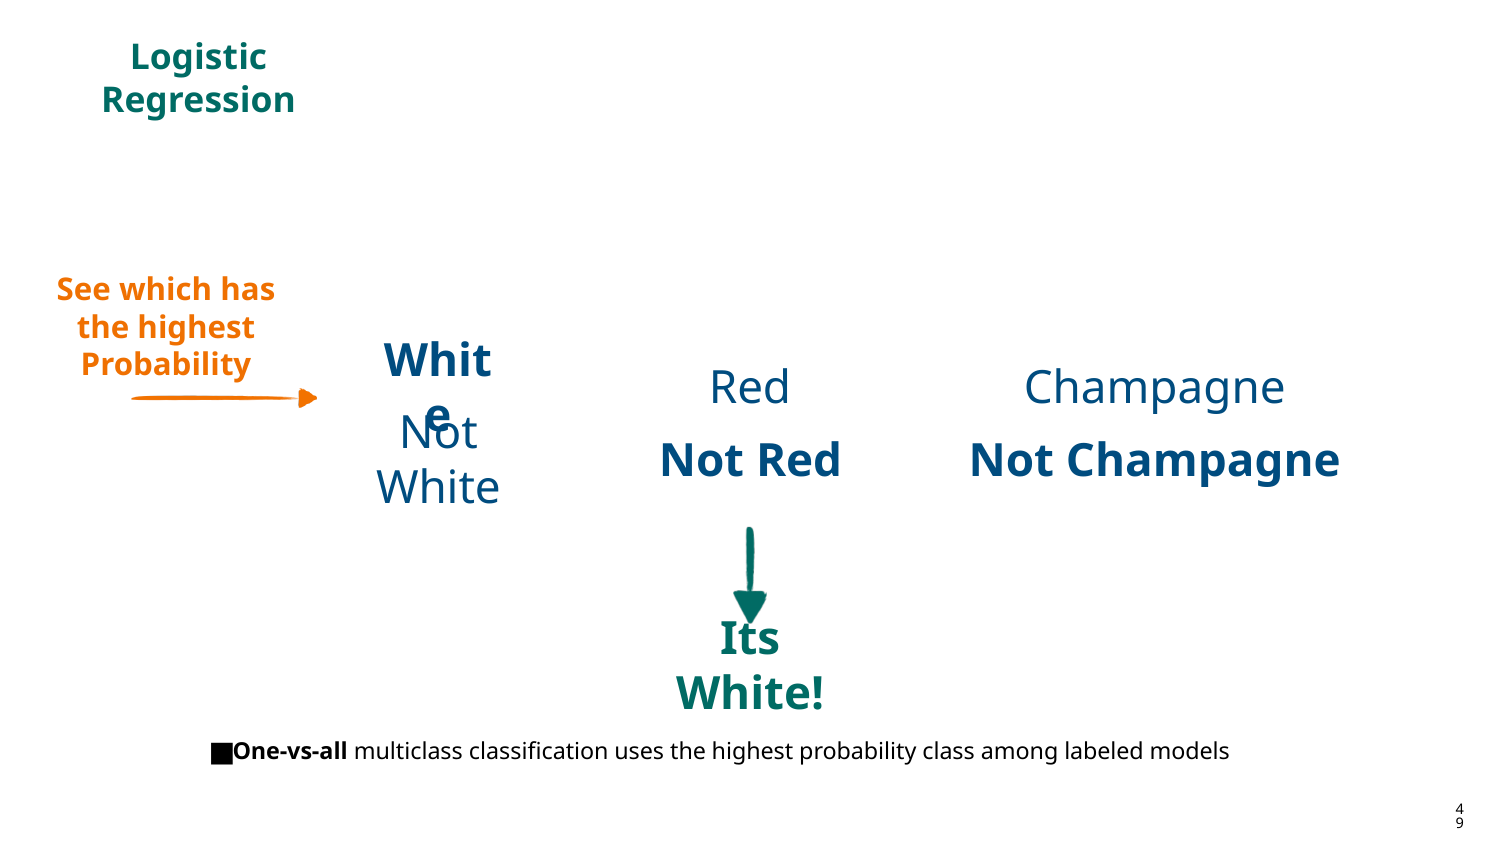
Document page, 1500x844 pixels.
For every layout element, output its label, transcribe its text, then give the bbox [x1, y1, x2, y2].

text_box Not Red [617, 427, 884, 489]
slide_number 49 [1452, 326, 1476, 823]
text_box Not Champagne [935, 427, 1374, 489]
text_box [46, 265, 320, 408]
text_box One-vs-all multiclass classification uses the highest probability class among labeled models [204, 733, 1296, 773]
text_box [643, 522, 857, 695]
text_box Logistic Regression [28, 30, 369, 123]
text_box Red [683, 355, 817, 417]
text_box Not White [328, 399, 549, 516]
text_box White [371, 327, 505, 444]
text_box Champagne [975, 355, 1335, 417]
